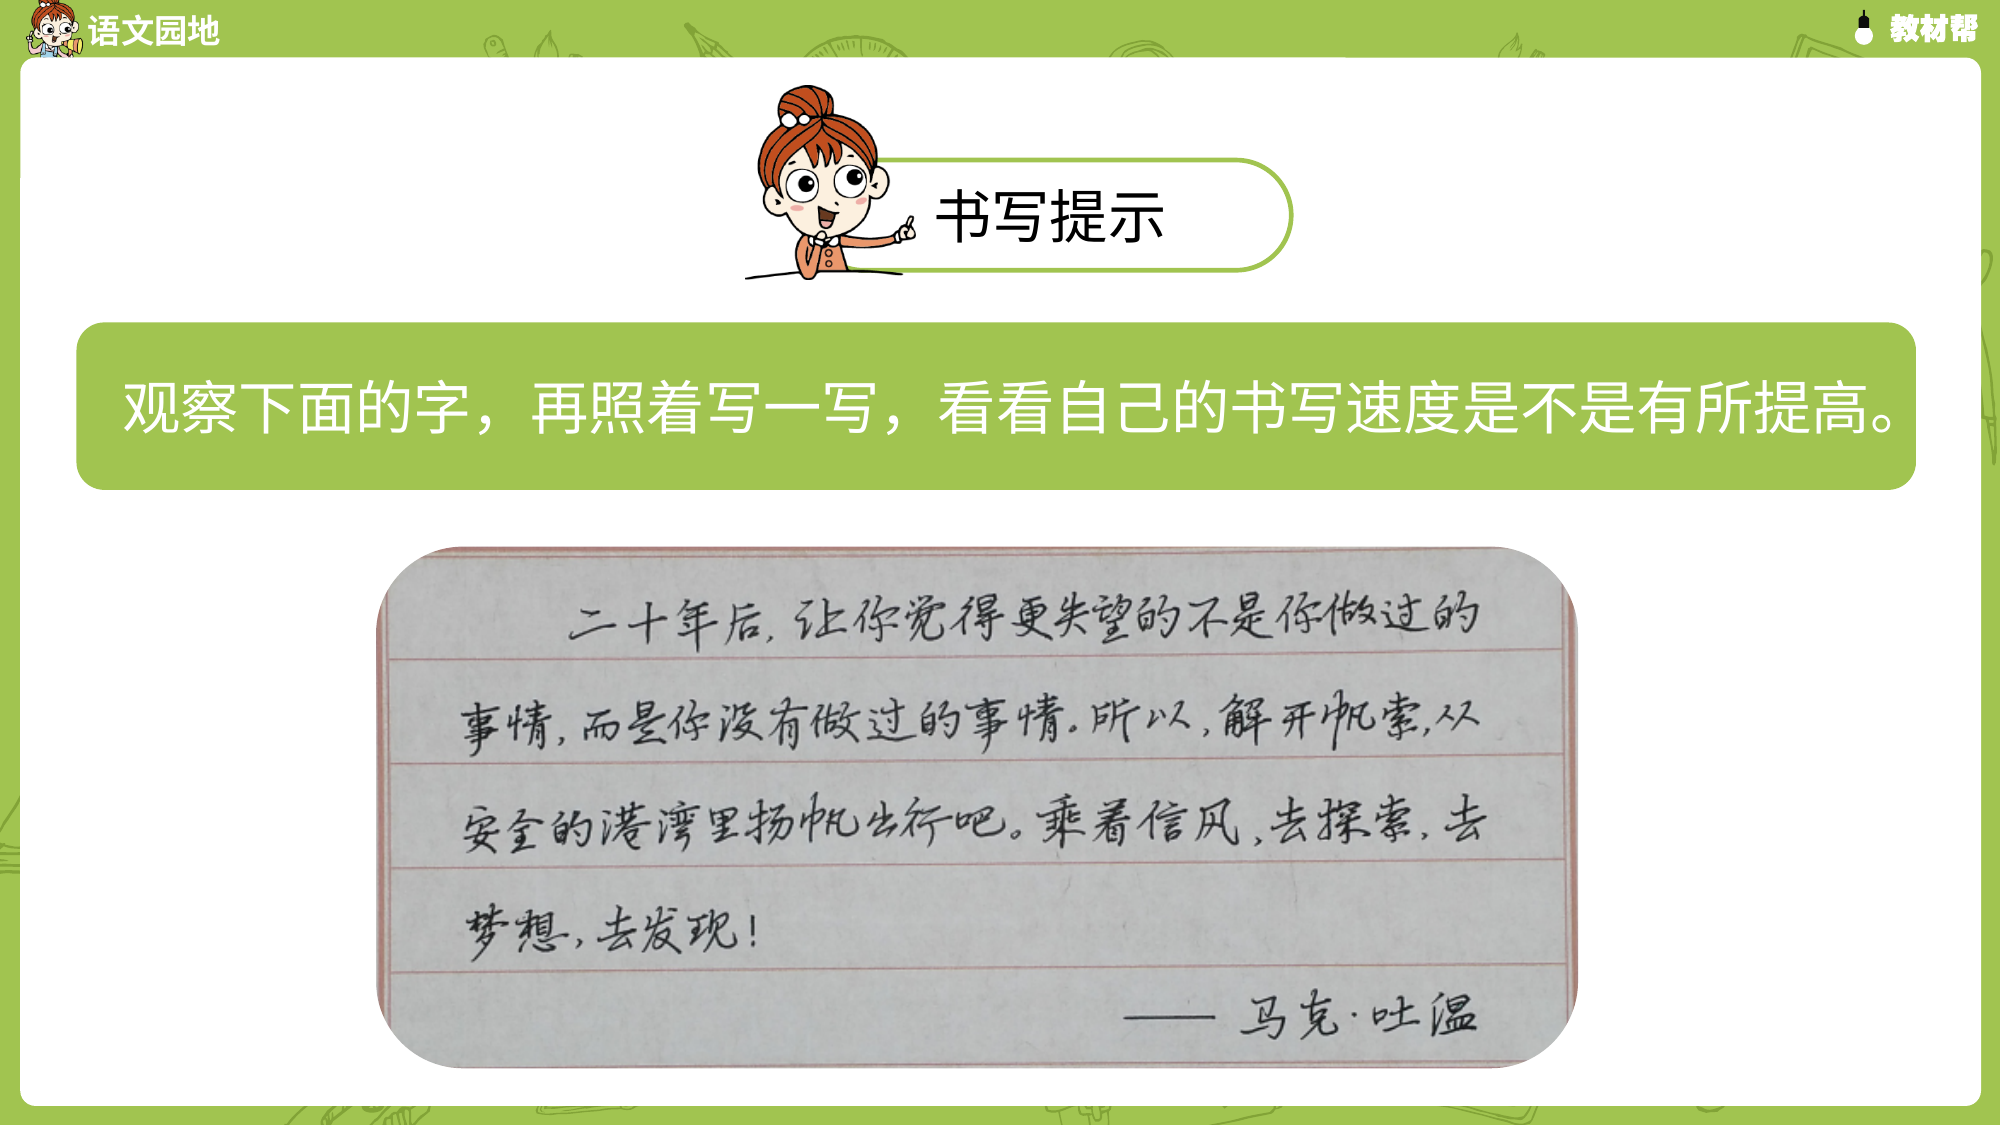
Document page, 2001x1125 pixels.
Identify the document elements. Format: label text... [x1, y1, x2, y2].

picture [376, 546, 1579, 1069]
picture [26, 0, 88, 60]
text_box 观察下面的字，再照着写一写，看看自己的书写速度是不是有所提高。 [75, 321, 1917, 491]
picture [745, 85, 916, 280]
text_box 书写提示 [916, 159, 1293, 272]
